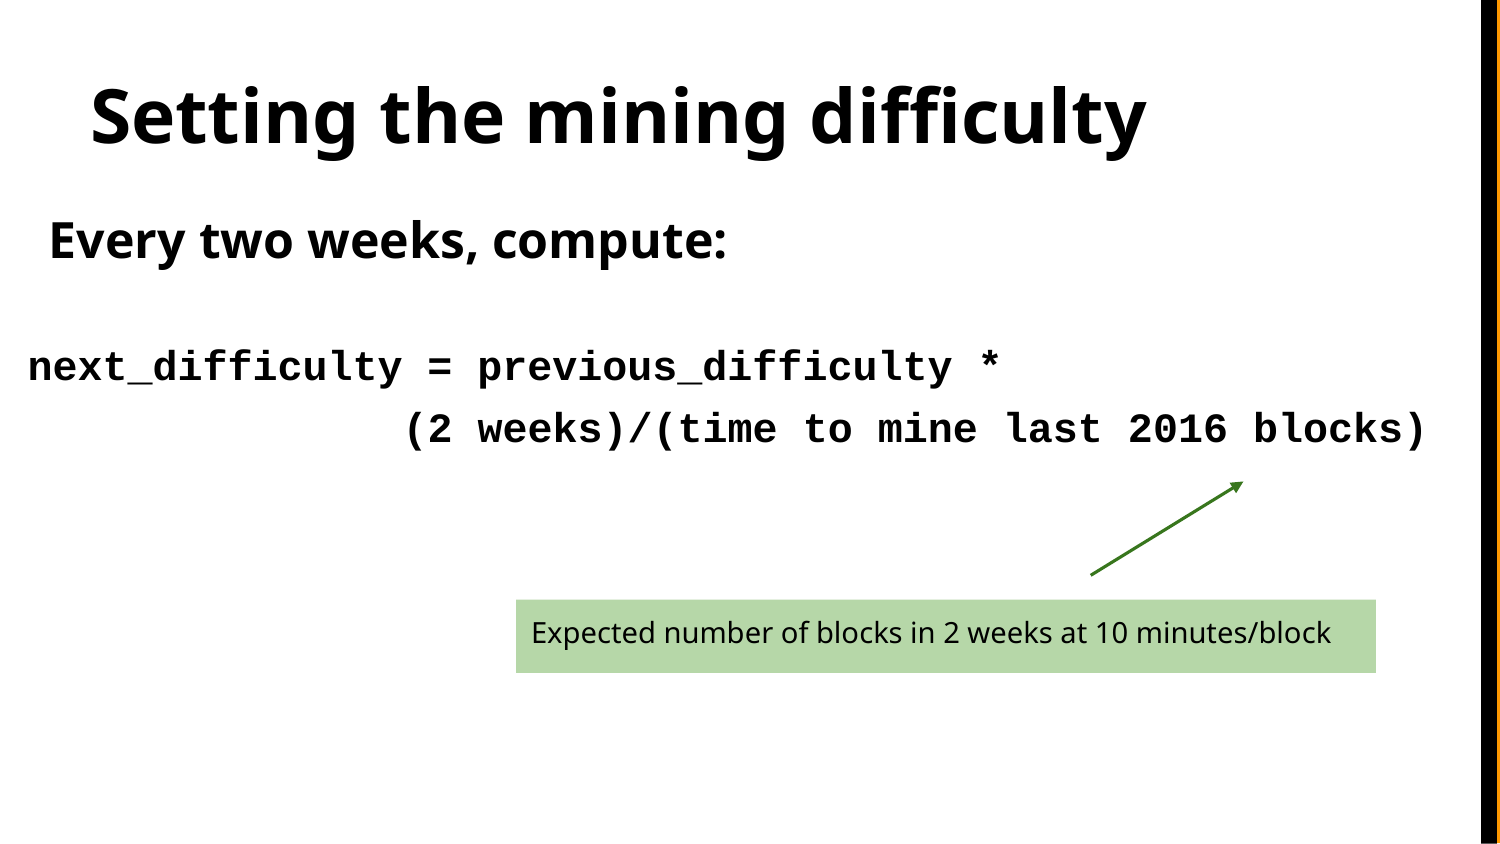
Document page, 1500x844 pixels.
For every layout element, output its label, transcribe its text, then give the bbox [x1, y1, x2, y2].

text_box Expected number of blocks in 2 weeks at 10 minutes/block [516, 599, 1376, 673]
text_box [1090, 481, 1244, 576]
list next_difficulty = previous_difficulty * (2 weeks)/(time to mine last 2016 blocks) [12, 323, 1500, 844]
title Setting the mining difficulty [75, 32, 1487, 174]
list Every two weeks, compute: [34, 193, 1500, 302]
